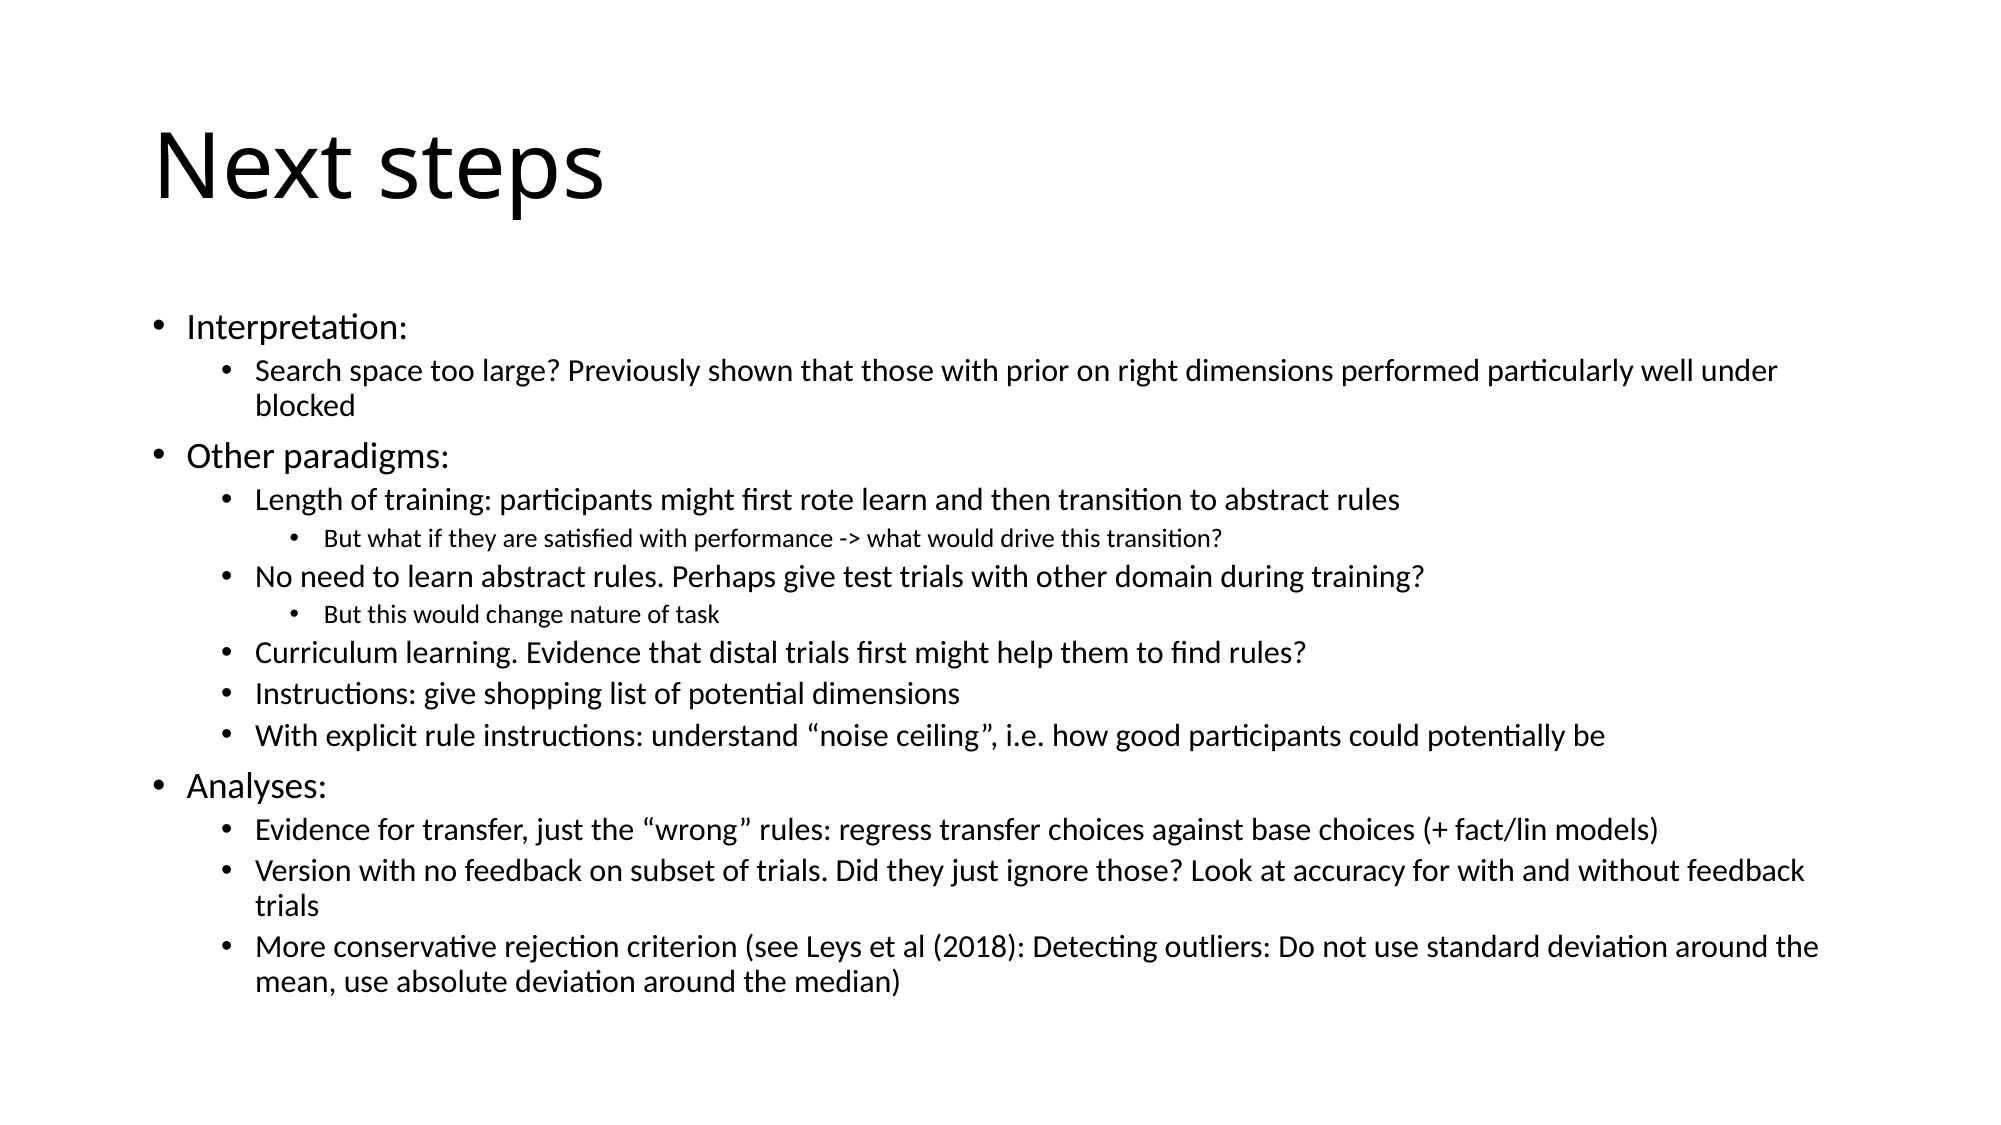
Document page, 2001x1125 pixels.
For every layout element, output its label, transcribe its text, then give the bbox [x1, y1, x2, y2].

list Interpretation: Search space too large? Previously shown that those with prior on right dimensions performed particularly well under blocked Other paradigms: Length of training: participants might first rote learn and then transition to abstract rules But what if they are satisfied with performance -> what would drive this transition? No need to learn abstract rules. Perhaps give test trials with other domain during training? But this would change nature of task Curriculum learning. Evidence that distal trials first might help them to find rules? Instructions: give shopping list of potential dimensions With explicit rule instructions: understand “noise ceiling”, i.e. how good participants could potentially be Analyses: Evidence for transfer, just the “wrong” rules: regress transfer choices against base choices (+ fact/lin models) Version with no feedback on subset of trials. Did they just ignore those? Look at accuracy for with and without feedback trials More conservative rejection criterion (see Leys et al (2018): Detecting outliers: Do not use standard deviation around the mean, use absolute deviation around the median) [137, 299, 1863, 1014]
title Next steps [137, 59, 1863, 278]
